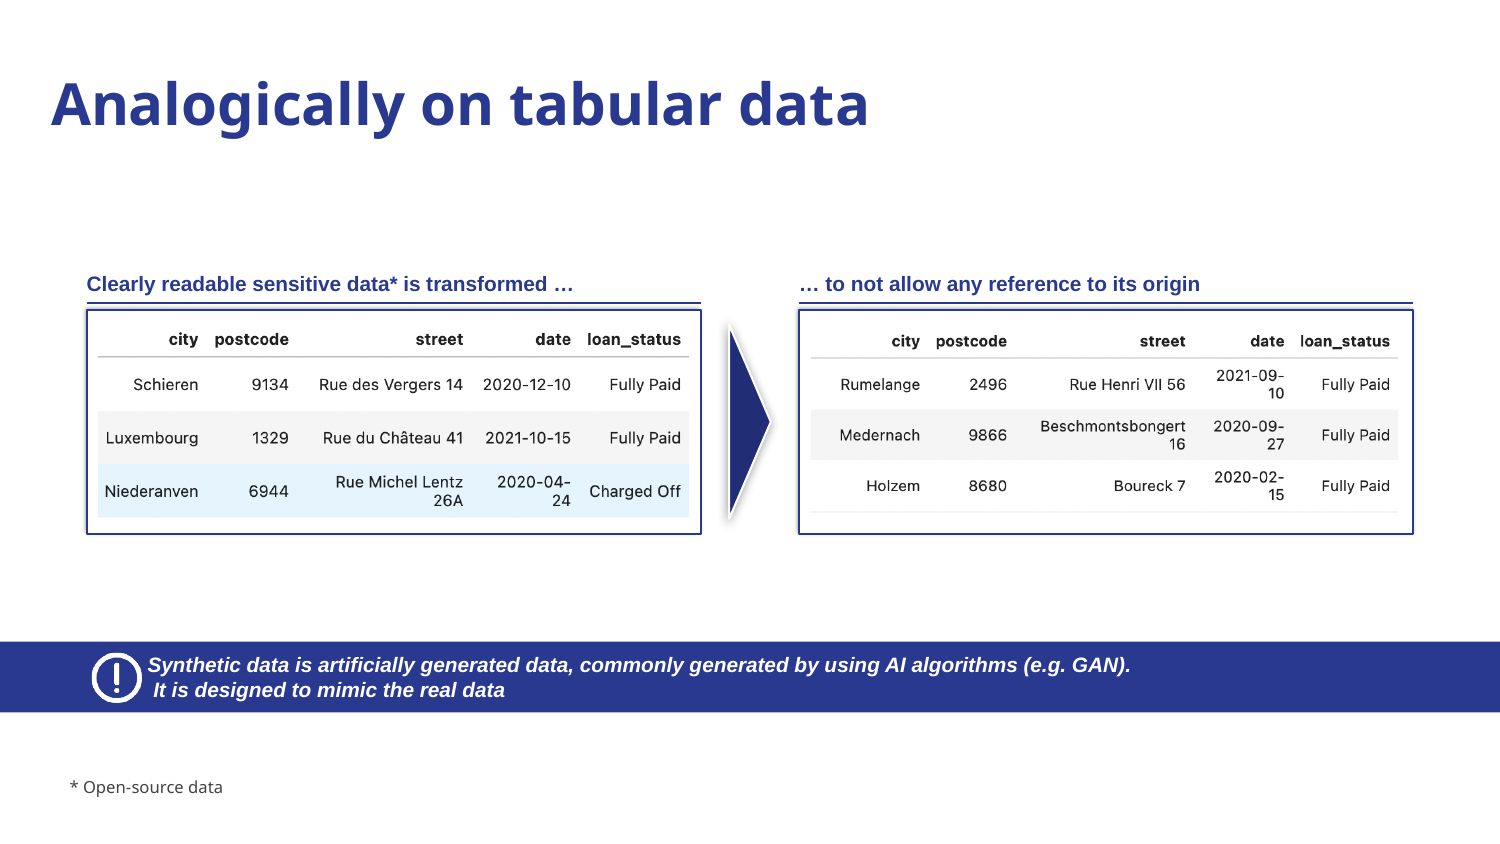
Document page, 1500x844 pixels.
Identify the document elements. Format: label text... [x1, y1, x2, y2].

text_box … to not allow any reference to its origin [798, 270, 1414, 302]
text_box * Open-source data [69, 776, 433, 797]
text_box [86, 309, 1414, 535]
title Analogically on tabular data [51, 67, 1449, 167]
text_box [86, 270, 702, 304]
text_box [0, 641, 1500, 713]
